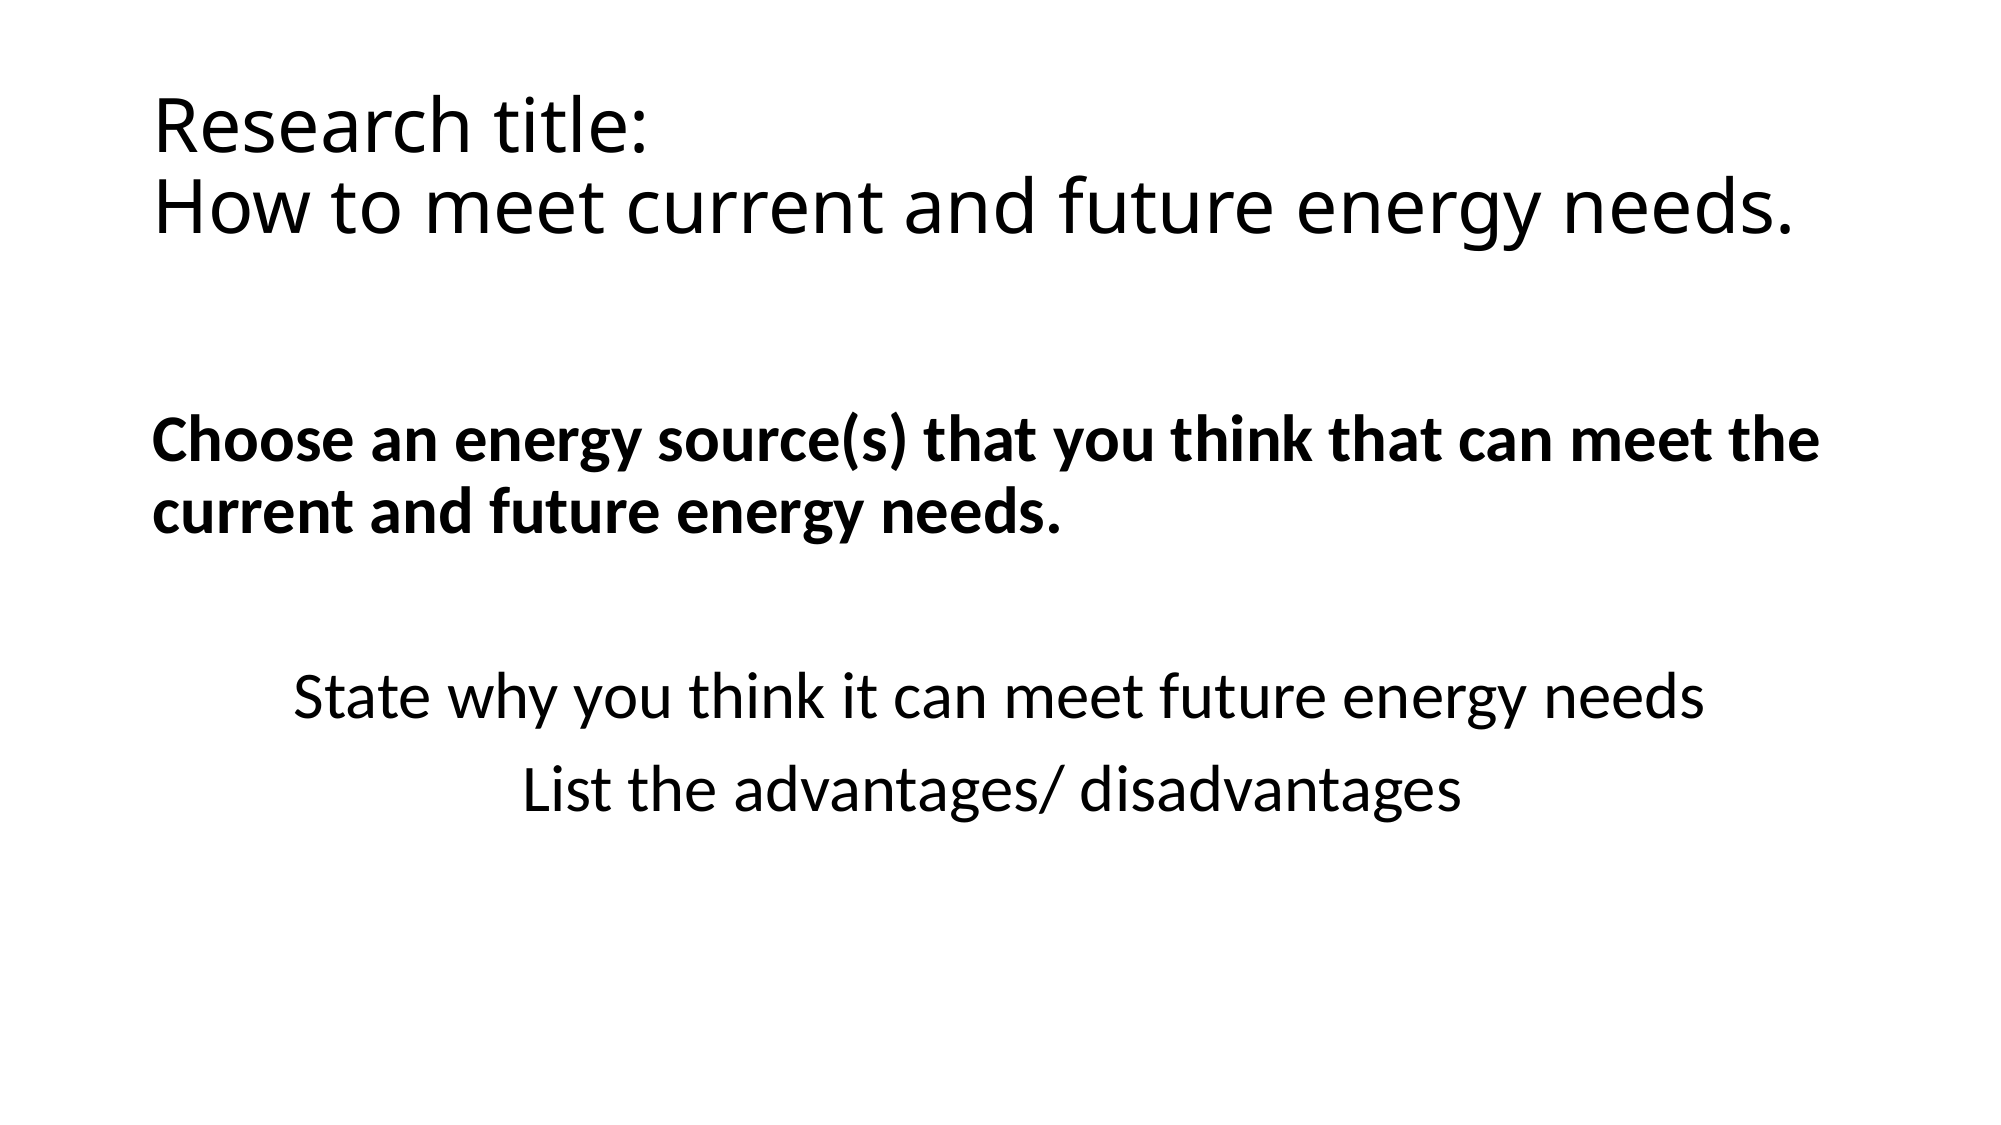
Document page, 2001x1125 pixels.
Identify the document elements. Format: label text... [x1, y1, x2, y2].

list Choose an energy source(s) that you think that can meet the current and future energy needs. State why you think it can meet future energy needs List the advantages/ disadvantages [137, 396, 1863, 1014]
title Research title: How to meet current and future energy needs. [137, 59, 1863, 278]
